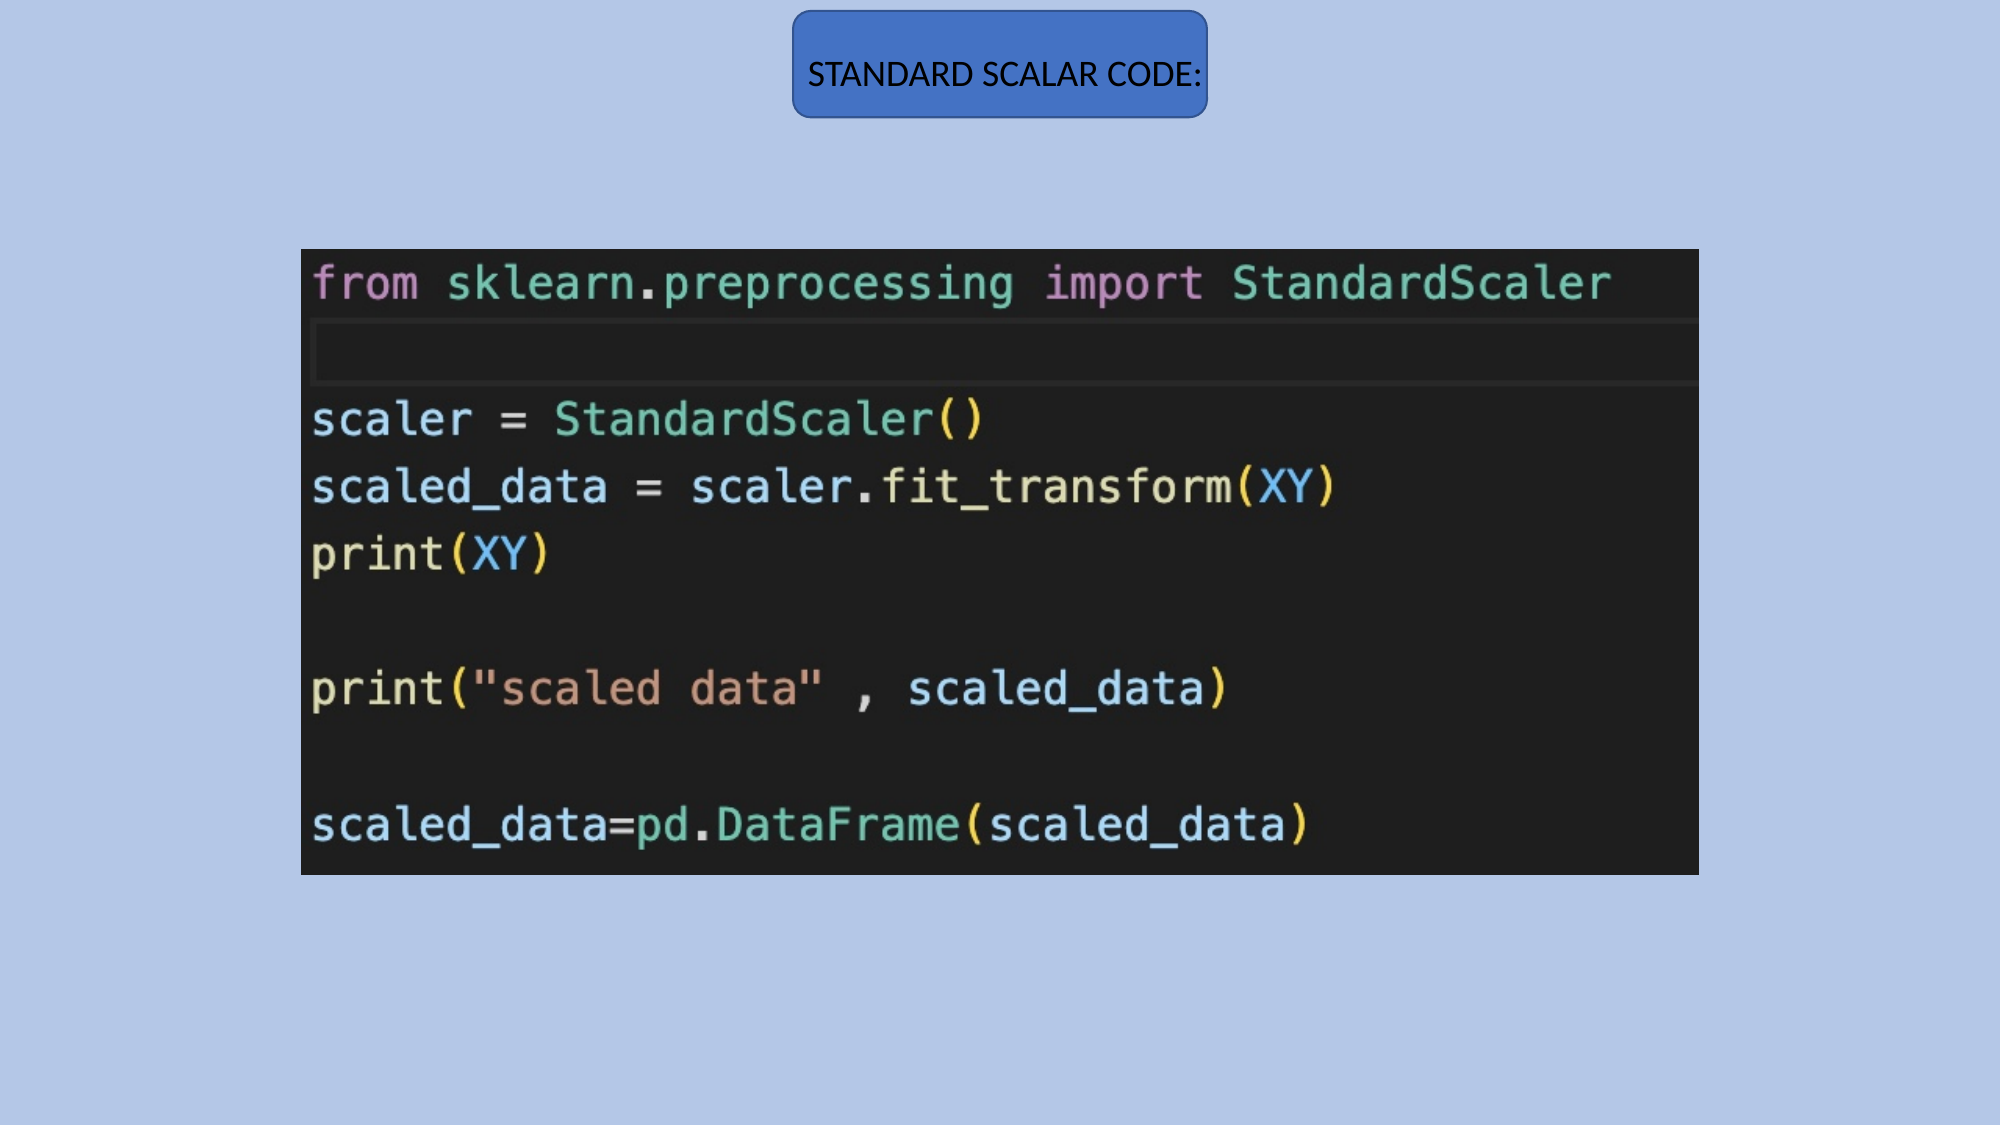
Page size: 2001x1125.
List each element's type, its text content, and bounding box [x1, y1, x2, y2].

text_box [792, 9, 1208, 119]
text_box STANDARD SCALAR CODE: [793, 41, 1373, 102]
picture [301, 249, 1699, 875]
